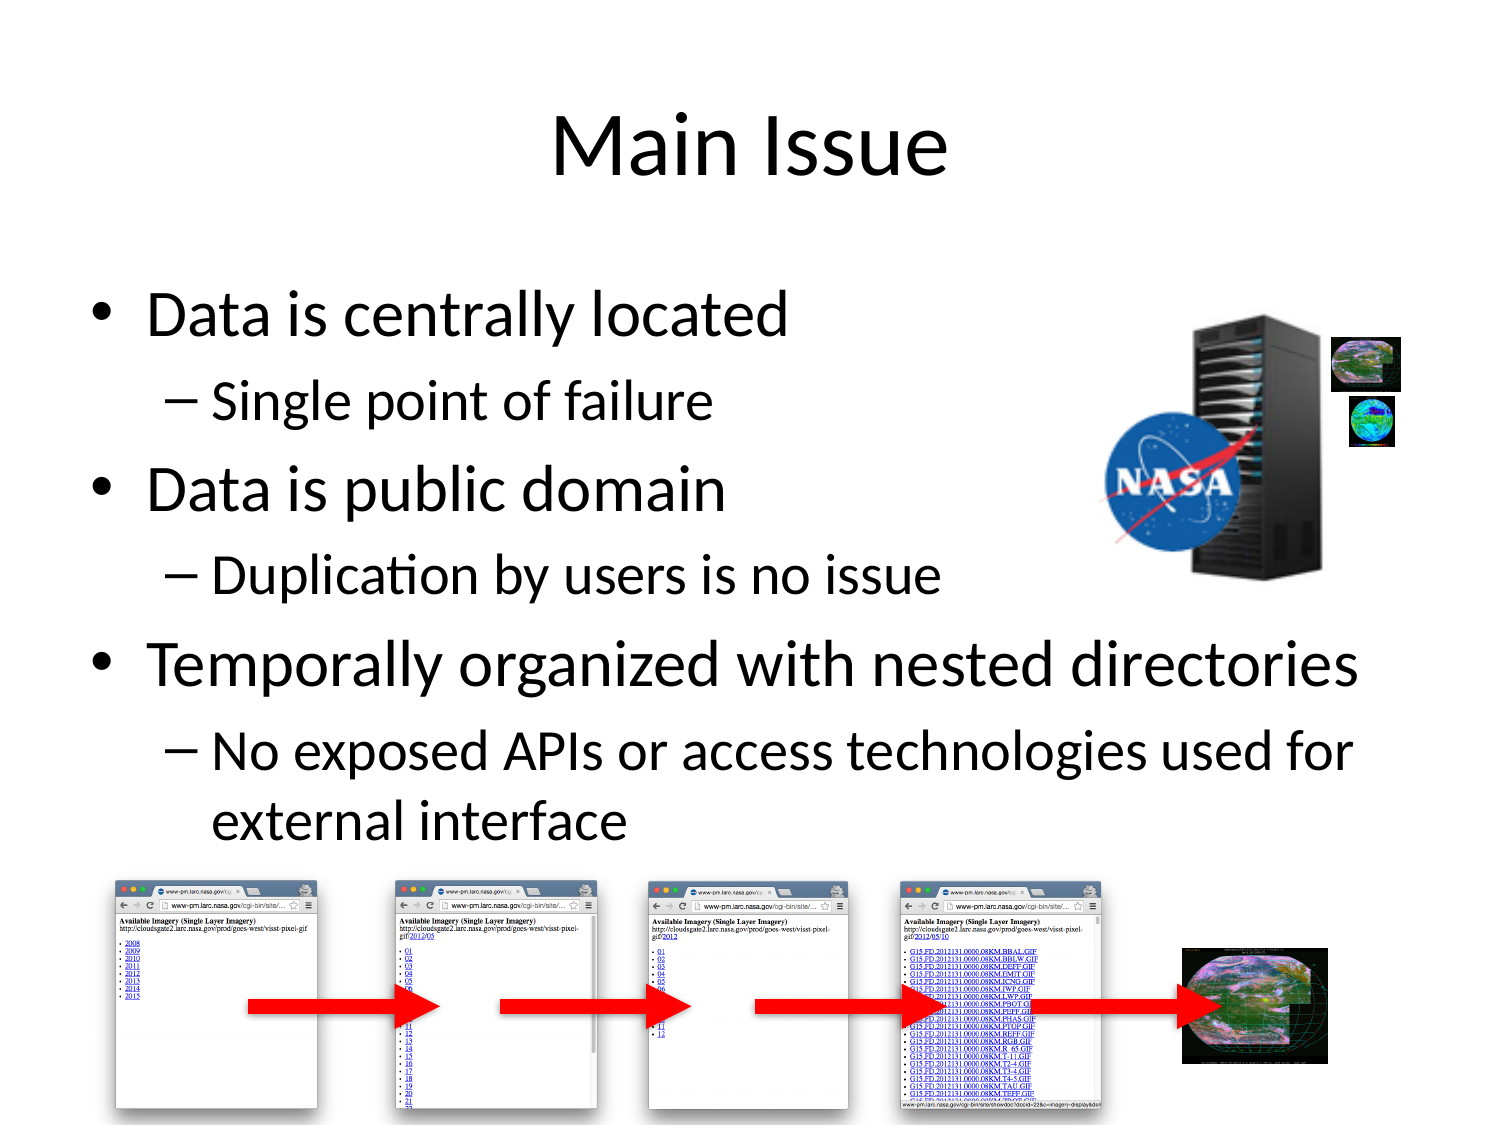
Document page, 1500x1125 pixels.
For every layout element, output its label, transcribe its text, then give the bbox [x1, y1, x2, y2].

picture [368, 865, 1127, 1125]
picture [1094, 305, 1401, 599]
picture [1181, 948, 1328, 1065]
picture [89, 865, 343, 1125]
list Data is centrally located Single point of failure Data is public domain Duplication by users is no issue Temporally organized with nested directories No exposed APIs or access technologies used for external interface [75, 262, 1425, 1005]
title Main Issue [75, 45, 1425, 233]
